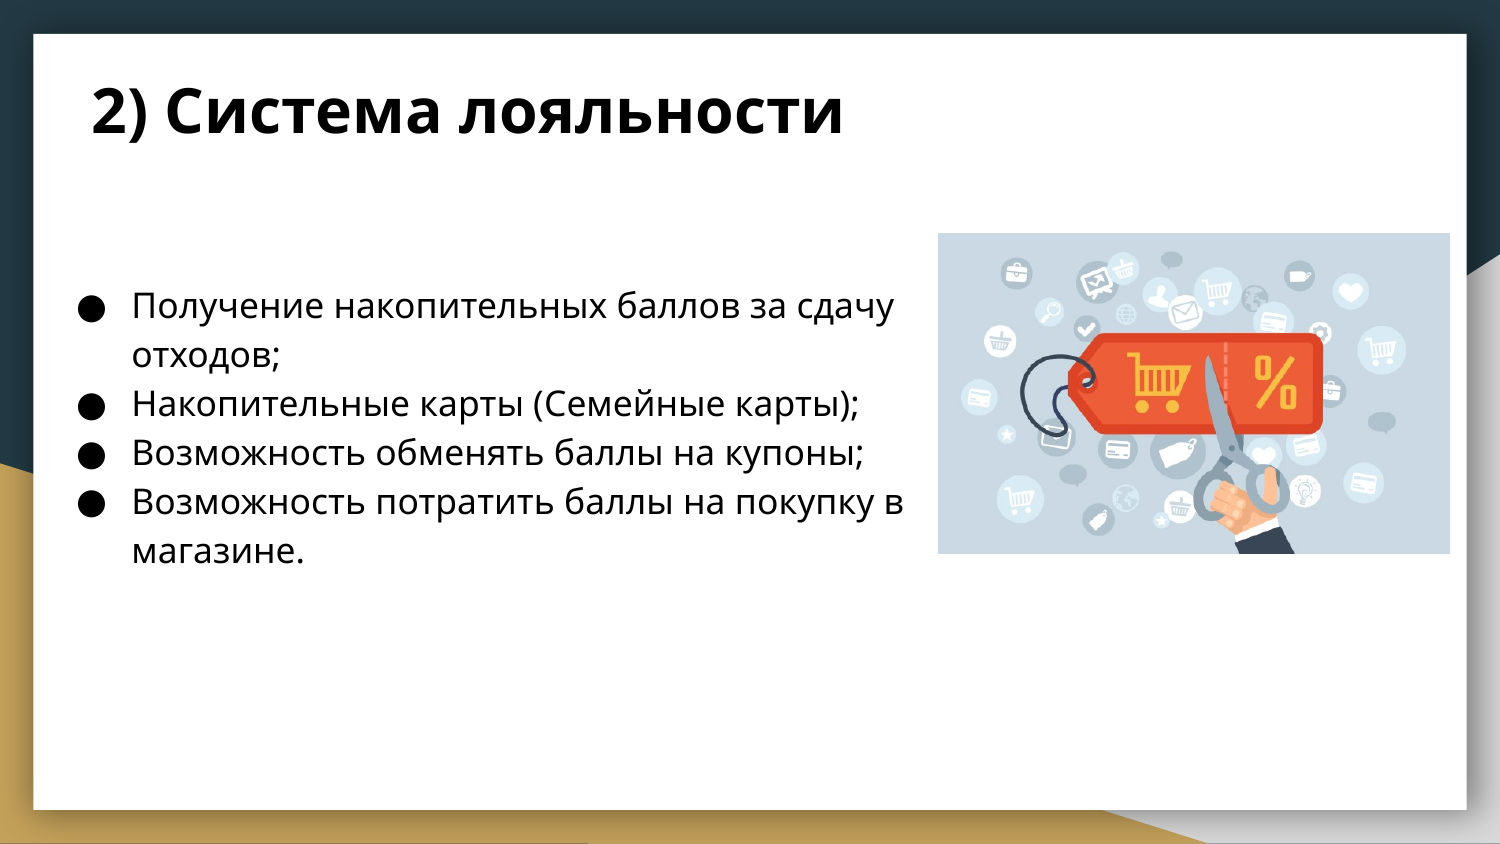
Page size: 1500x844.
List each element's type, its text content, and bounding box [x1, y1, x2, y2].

picture [938, 233, 1450, 554]
text_box 2) Система лояльности [76, 45, 1168, 162]
text_box Получение накопительных баллов за сдачу отходов; Накопительные карты (Семейные карты); Возможность обменять баллы на купоны; Возможность потратить баллы на покупку в магазине. [41, 261, 974, 586]
